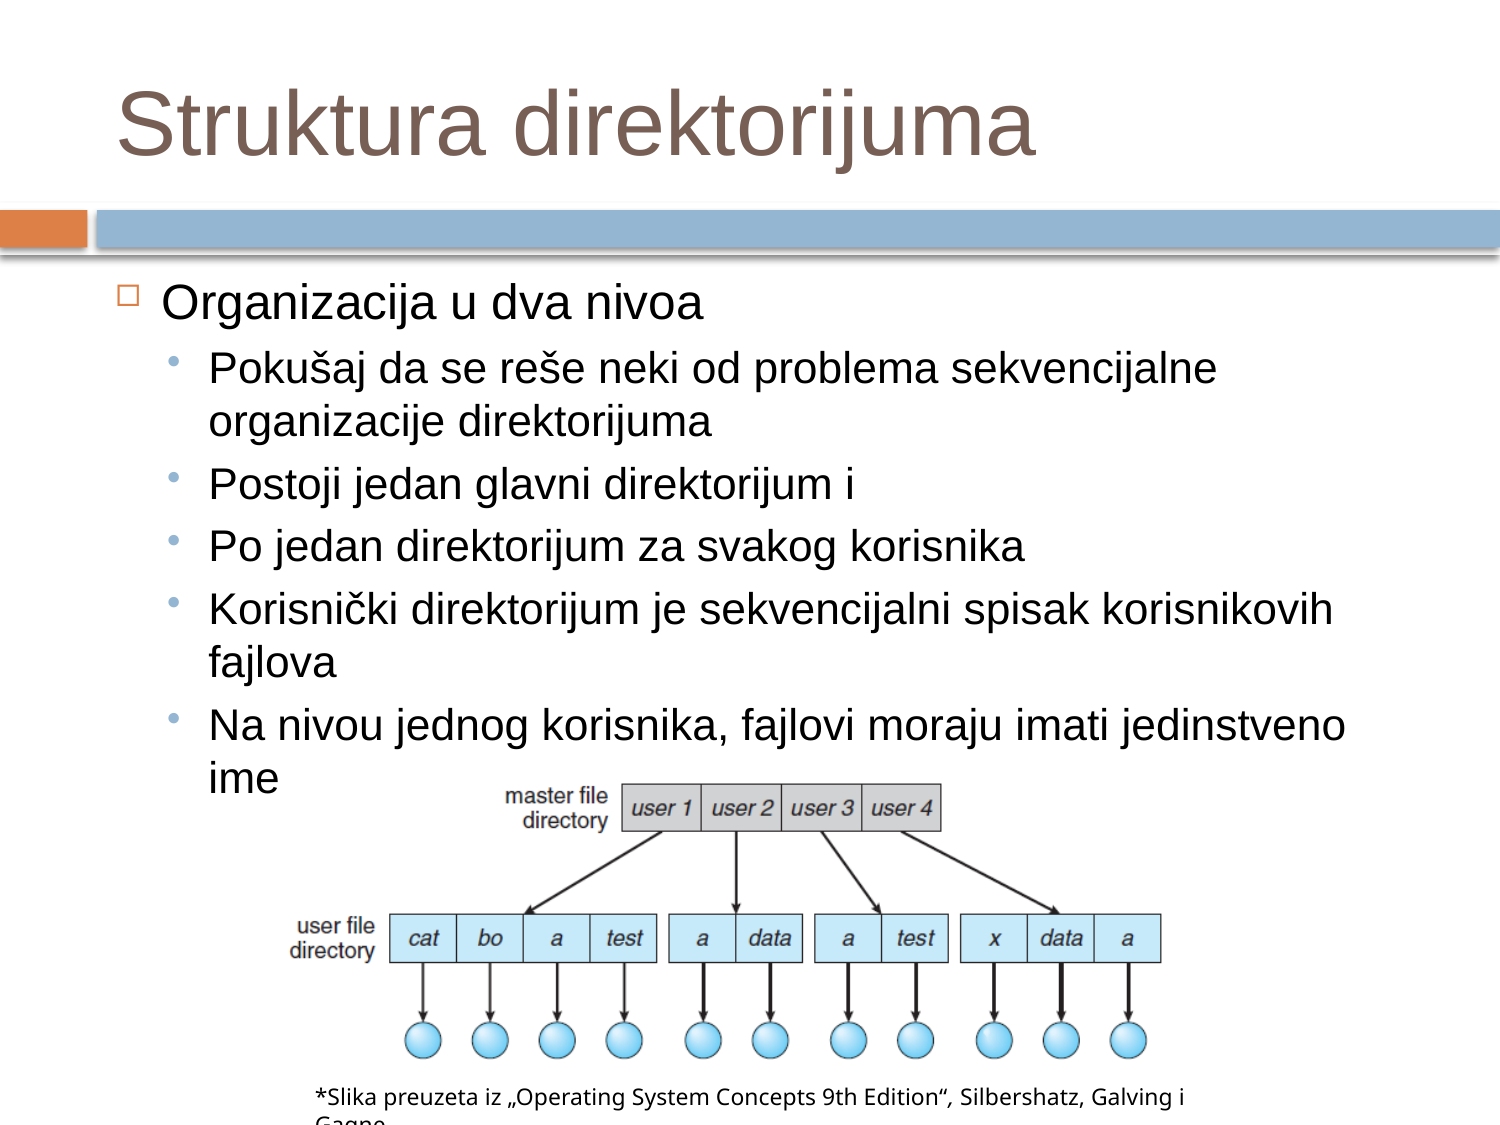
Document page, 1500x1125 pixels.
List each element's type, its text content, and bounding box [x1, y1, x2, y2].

list Organizacija u dva nivoa Pokušaj da se reše neki od problema sekvencijalne organizacije direktorijuma Postoji jedan glavni direktorijum i Po jedan direktorijum za svakog korisnika Korisnički direktorijum je sekvencijalni spisak korisnikovih fajlova Na nivou jednog korisnika, fajlovi moraju imati jedinstveno ime [100, 262, 1438, 813]
picture [262, 744, 1185, 1076]
text_box *Slika preuzeta iz „Operating System Concepts 9th Edition“, Silbershatz, Galving i Gagne [300, 1075, 1238, 1125]
title Struktura direktorijuma [100, 37, 1438, 200]
